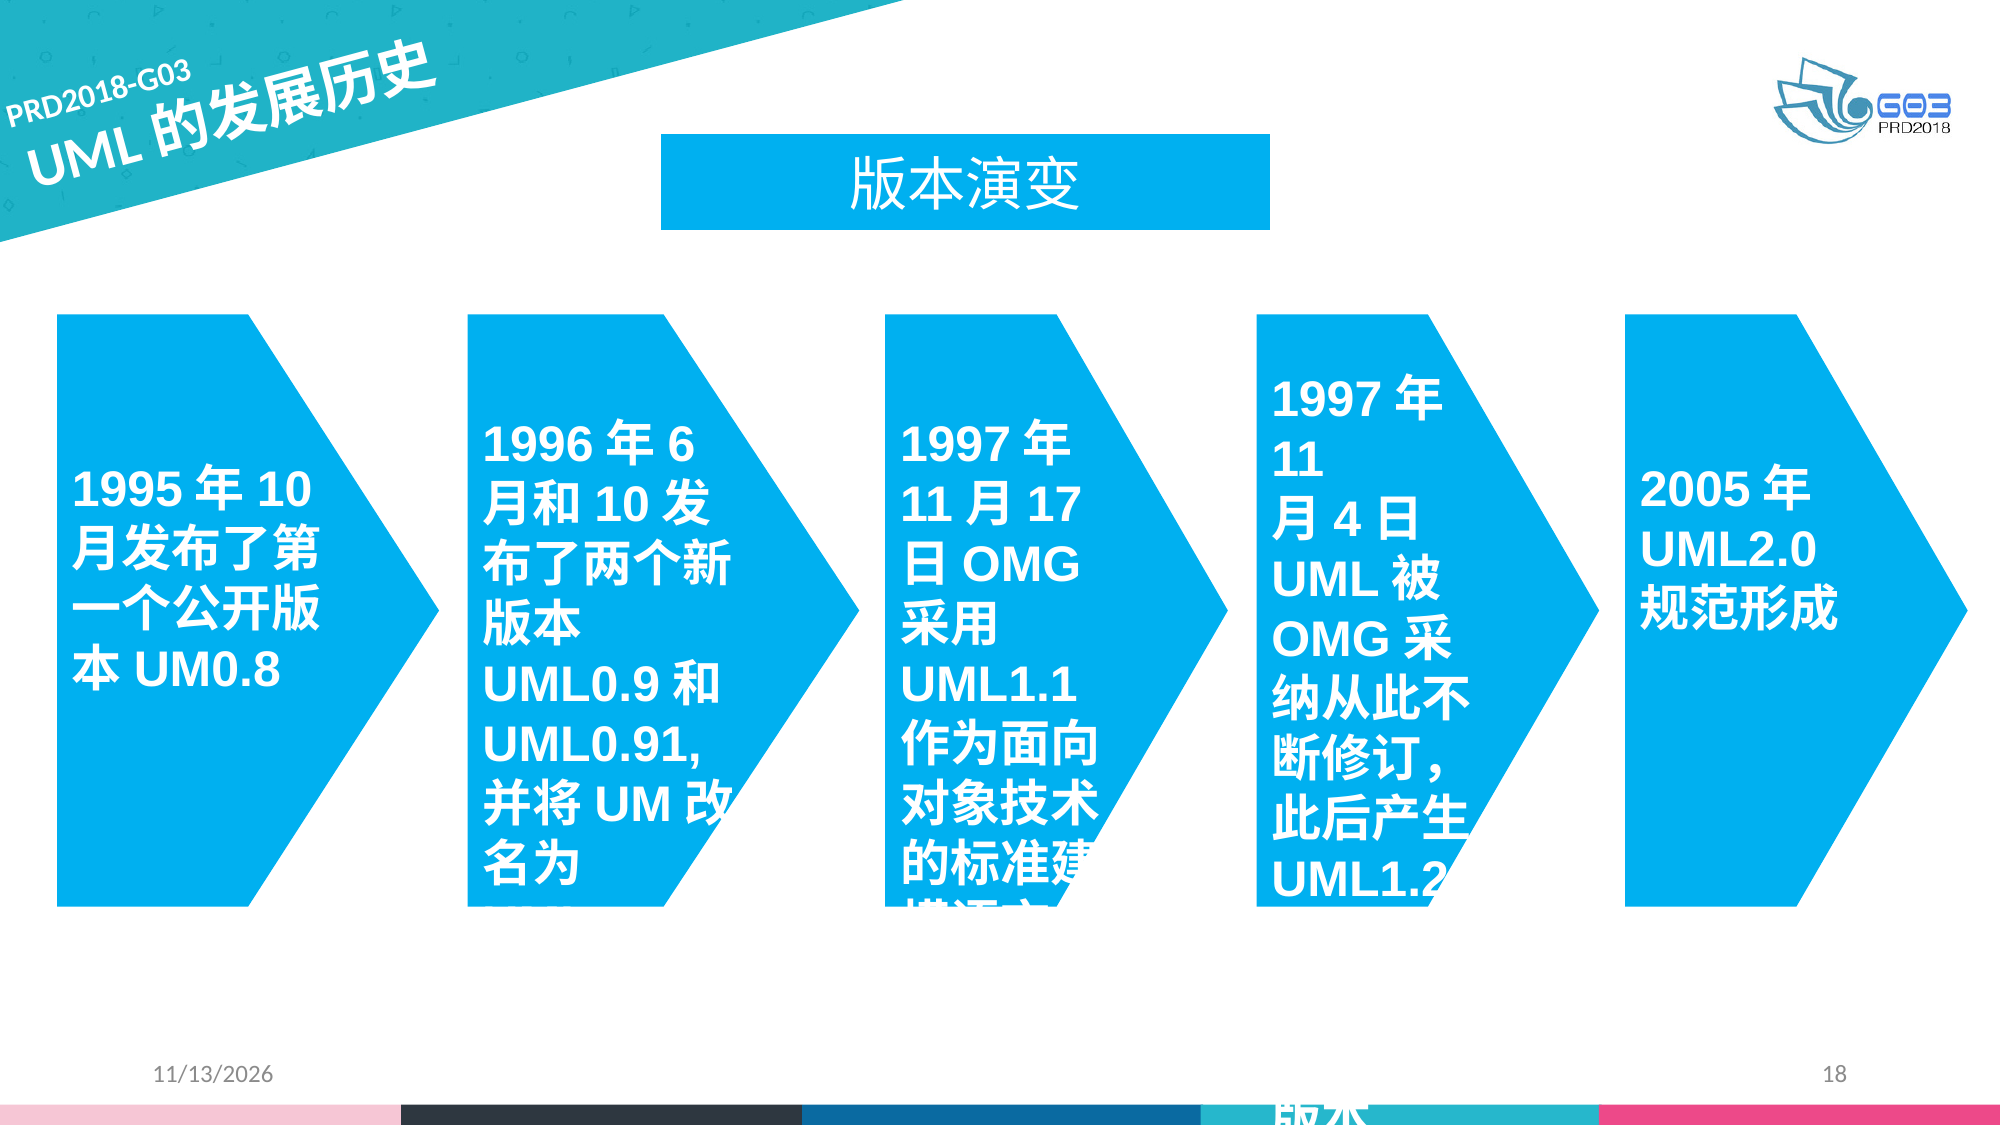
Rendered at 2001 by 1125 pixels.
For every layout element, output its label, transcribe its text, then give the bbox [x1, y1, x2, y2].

text_box 1996年6月和10发布了两个新版本UML0.9和UML0.91,并将UM改名为UML。 [467, 314, 860, 907]
text_box 1995年10月发布了第一个公开版本UM0.8 [57, 314, 440, 907]
picture [1758, 2, 1967, 210]
text_box 2005年UML2.0规范形成 [1625, 314, 1968, 907]
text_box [0, 1104, 2000, 1125]
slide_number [137, 1042, 588, 1103]
text_box PRD2018-G03 UML的发展历史 [0, 0, 458, 214]
text_box 1997年11 月4日UML被OMG采纳从此不断修订，此后产生UML1.2、UNM1.3和UML1.4版本 [1256, 314, 1600, 907]
text_box [0, 0, 904, 243]
text_box 1997年11月17日OMG采用UML1.1作为面向对象技术的标准建模语言 [885, 314, 1228, 907]
text_box 版本演变 [661, 134, 1270, 230]
slide_number 18 [1412, 1042, 1863, 1103]
